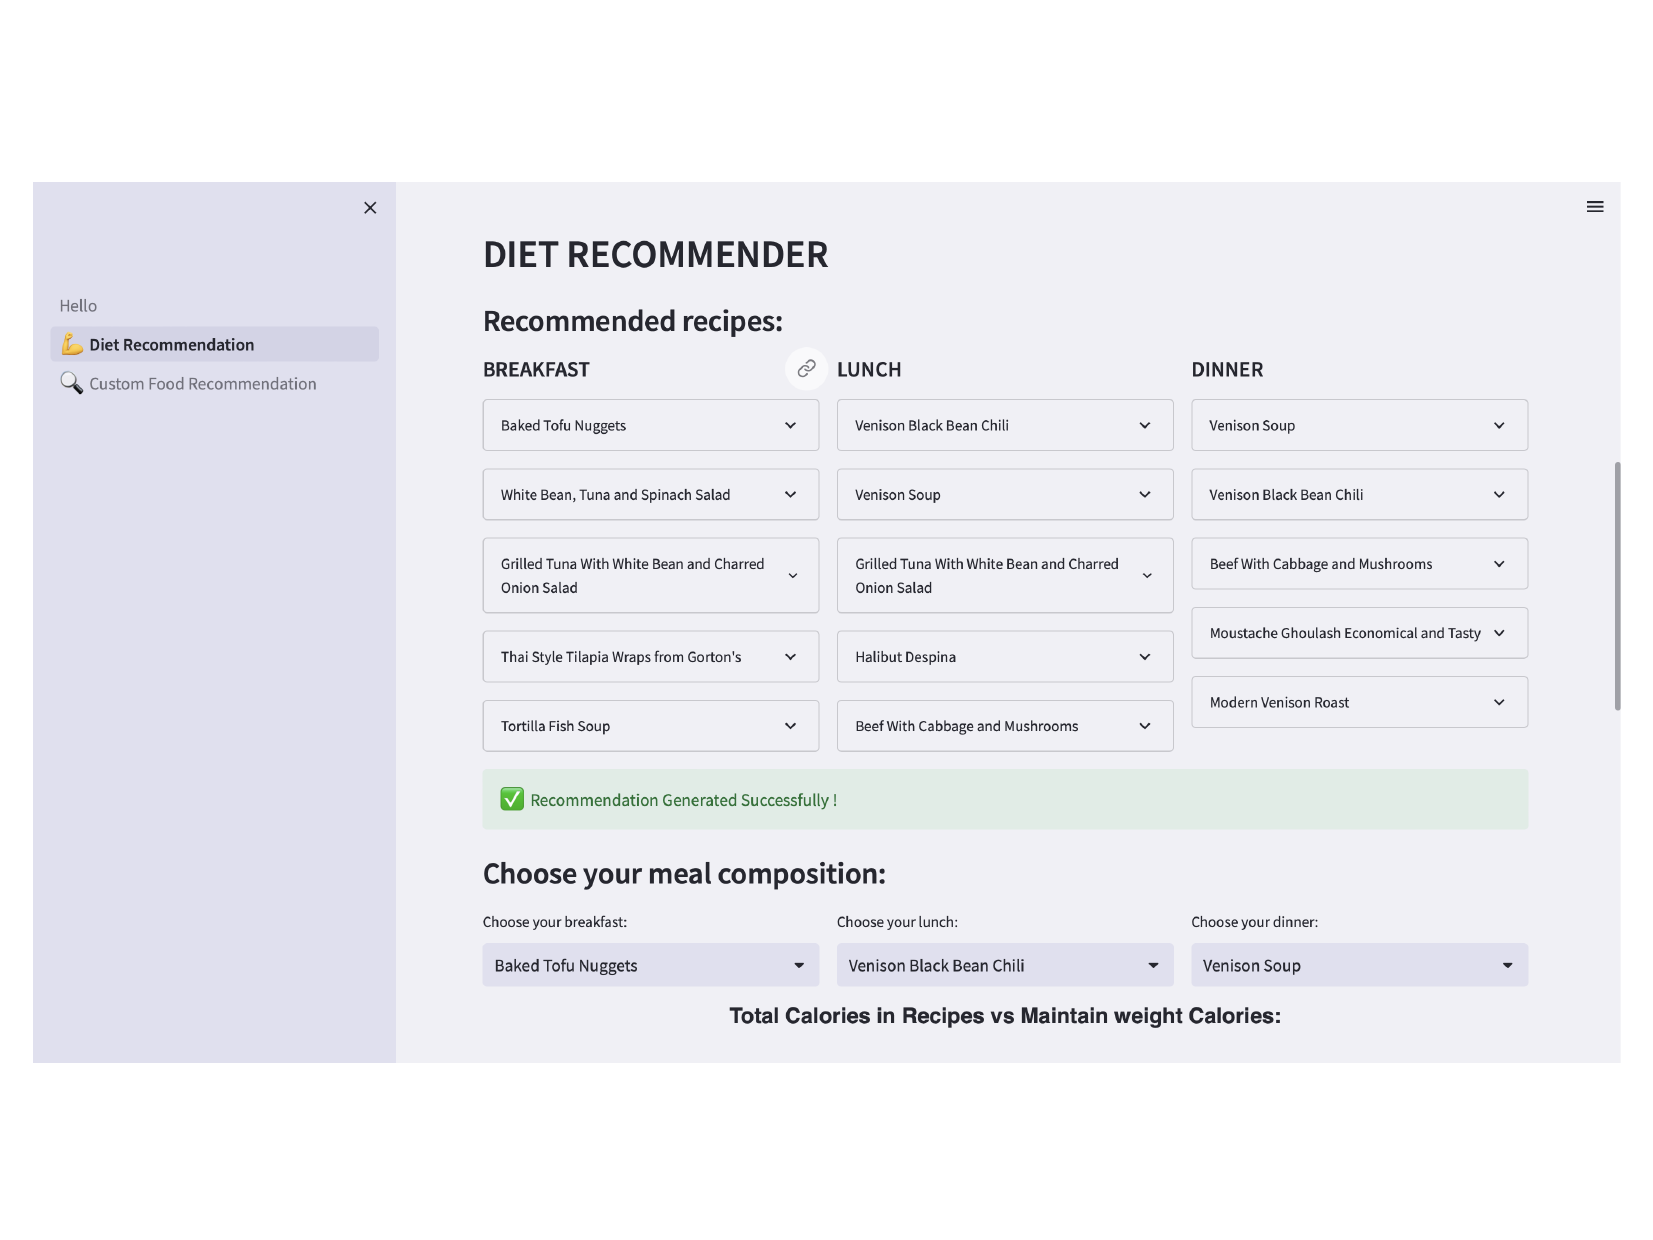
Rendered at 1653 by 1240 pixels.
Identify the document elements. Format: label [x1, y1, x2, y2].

picture [32, 182, 1621, 1063]
